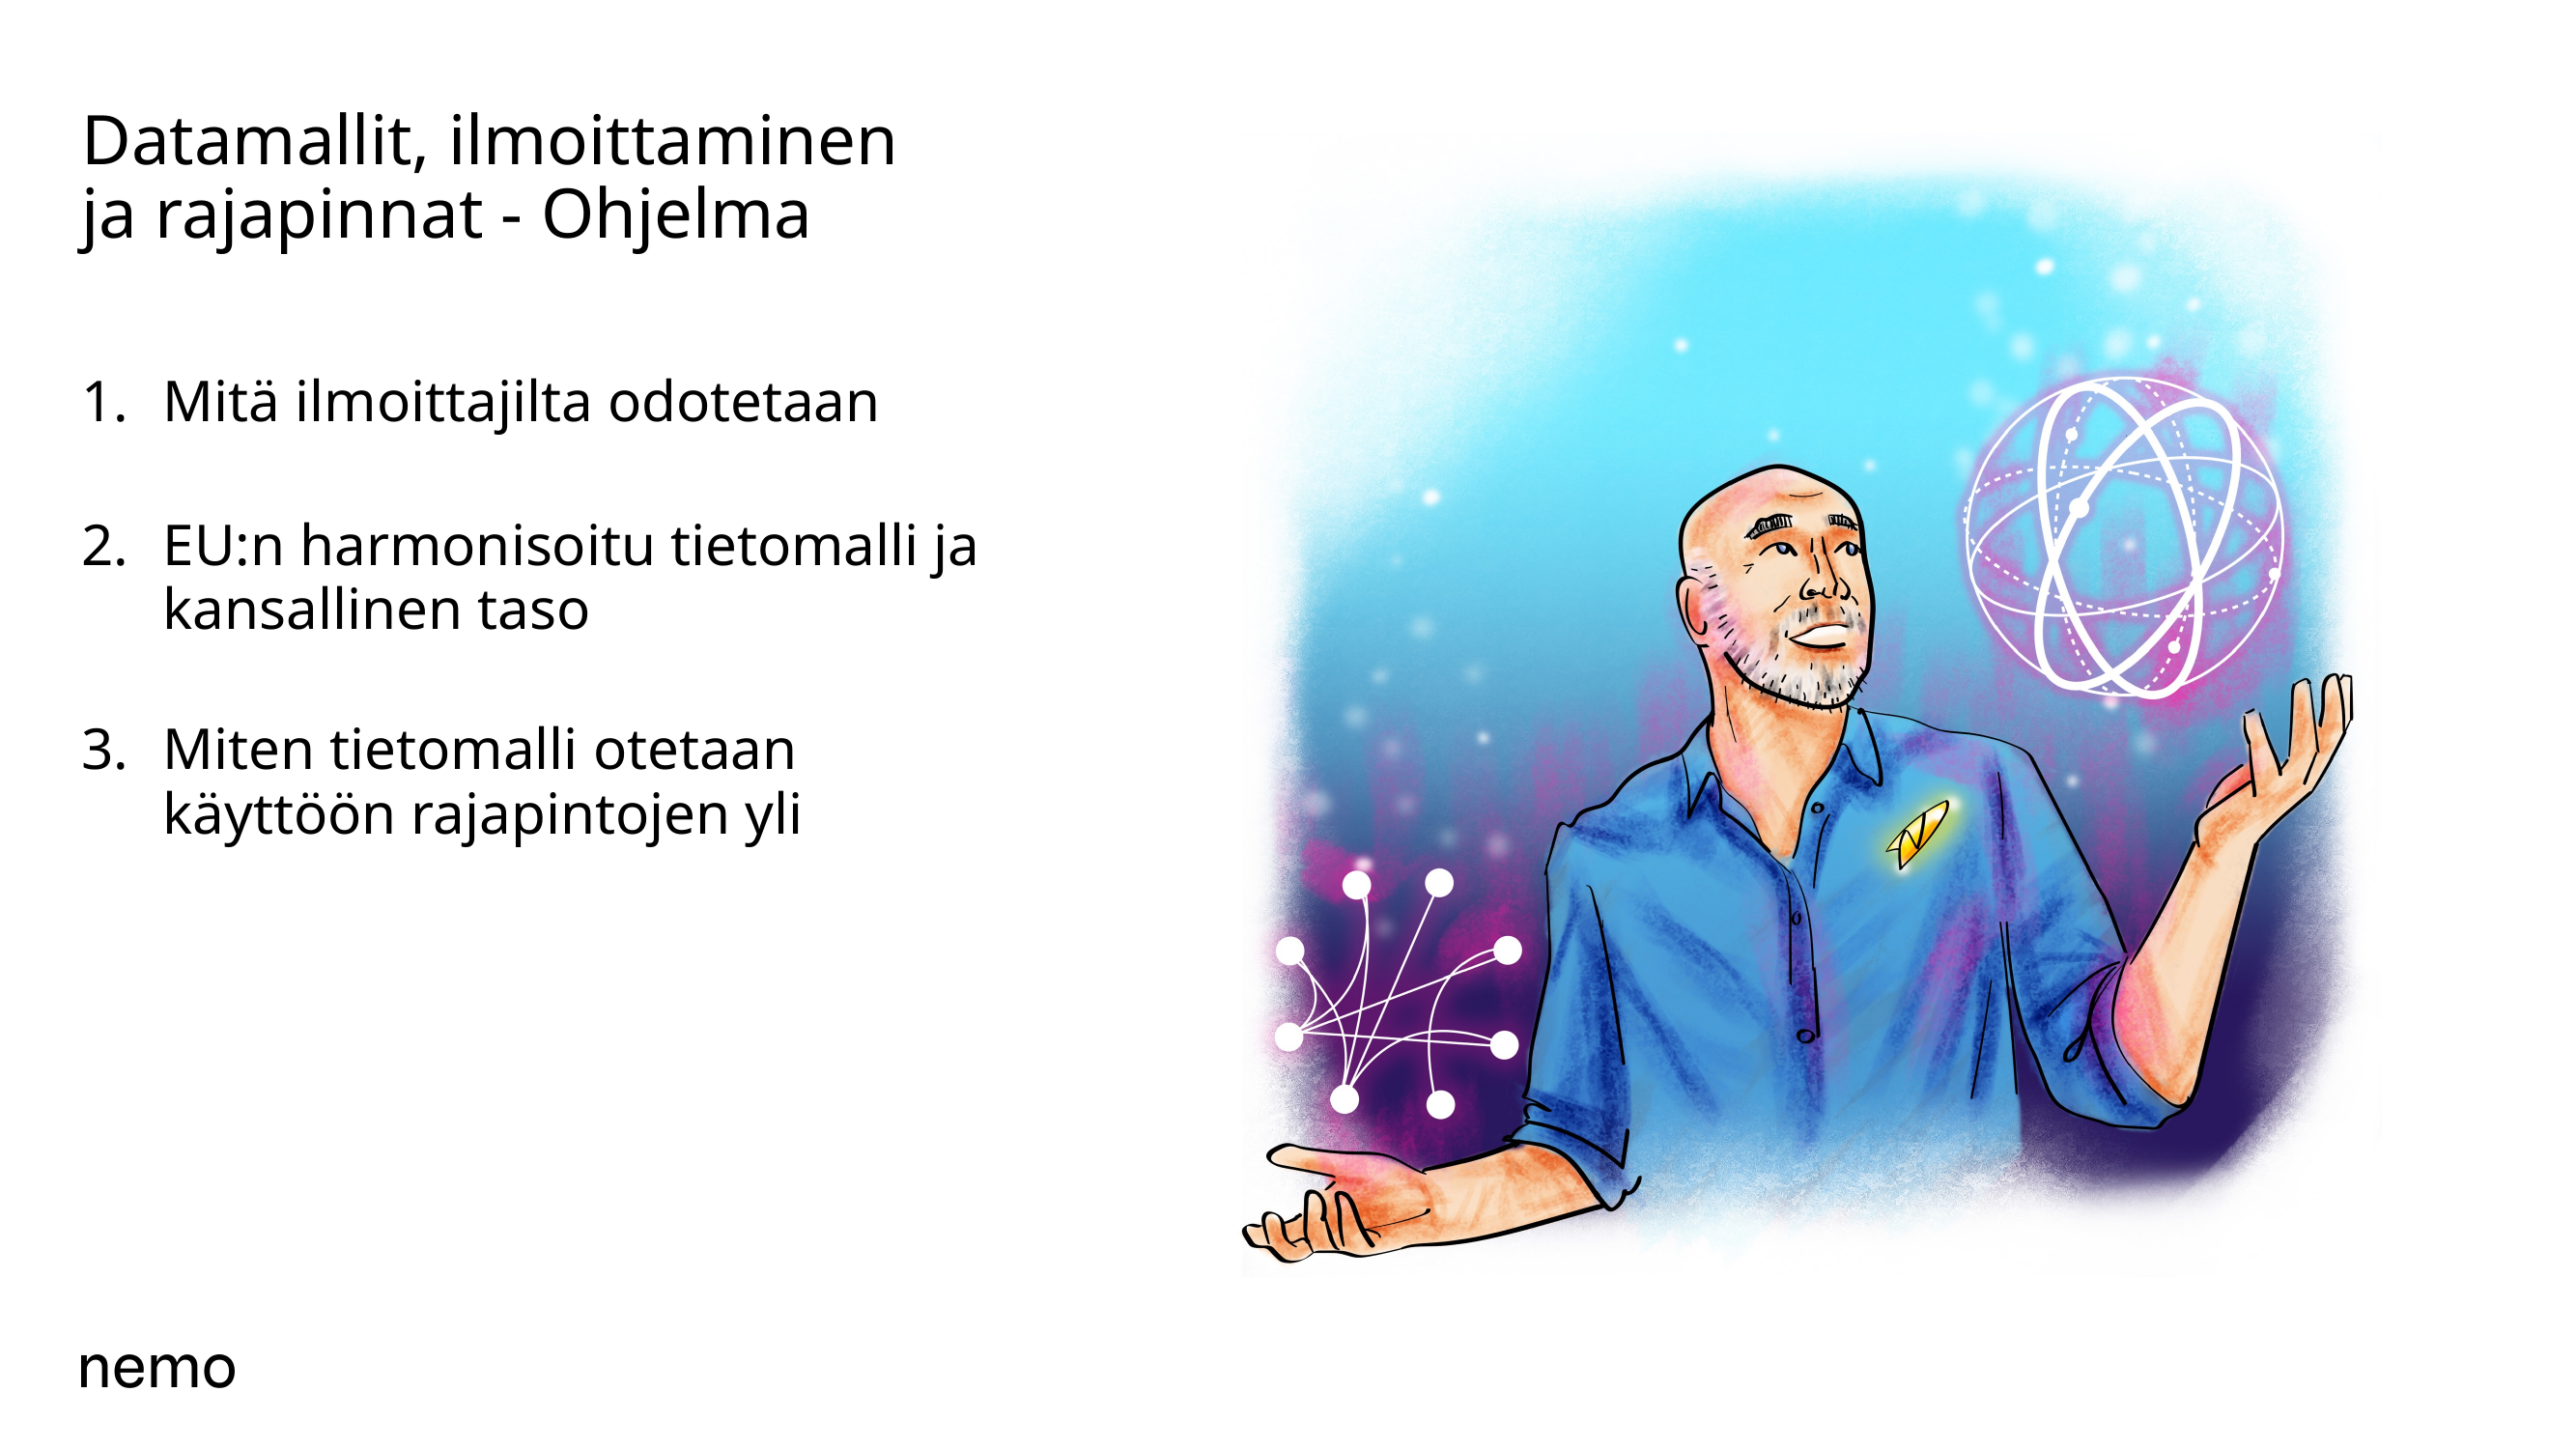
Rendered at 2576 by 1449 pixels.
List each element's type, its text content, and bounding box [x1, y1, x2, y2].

list Mitä ilmoittajilta odotetaan EU:n harmonisoitu tietomalli ja kansallinen taso Miten tietomalli otetaan käyttöön rajapintojen yli [81, 369, 1005, 1079]
title Datamallit, ilmoittaminen ja rajapinnat - Ohjelma [81, 105, 939, 315]
picture [1211, 105, 2382, 1304]
